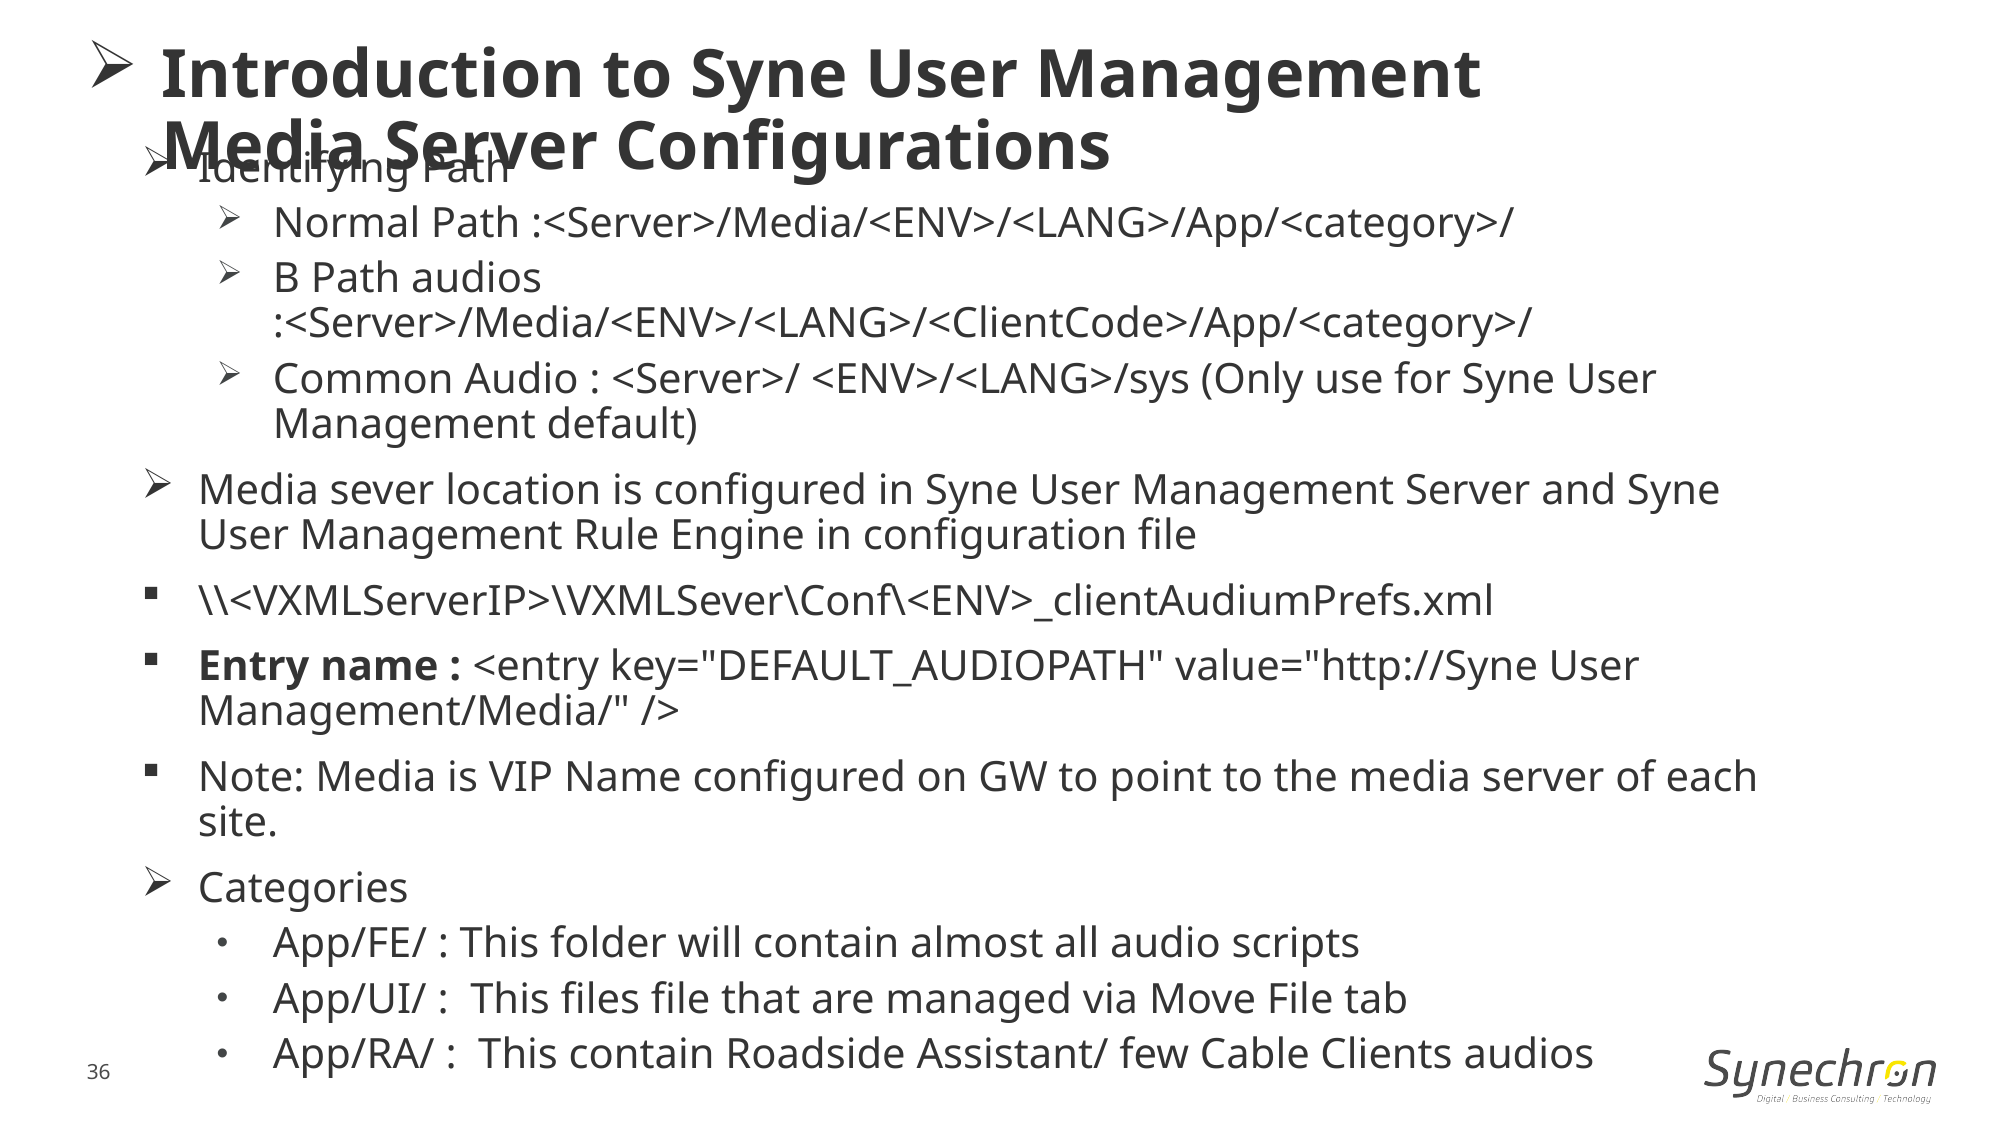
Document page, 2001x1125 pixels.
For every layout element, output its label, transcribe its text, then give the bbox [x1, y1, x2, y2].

list Introduction to Syne User Management Media Server Configurations [86, 32, 1675, 102]
list Identifying Path Normal Path :<Server>/Media/<ENV>/<LANG>/App/<category>/ B Path audios :<Server>/Media/<ENV>/<LANG>/<ClientCode>/App/<category>/ Common Audio : <Server>/ <ENV>/<LANG>/sys (Only use for Syne User Management default) Media sever location is configured in Syne User Management Server and Syne User Management Rule Engine in configuration file \\<VXMLServerIP>\VXMLSever\Conf\<ENV>_clientAudiumPrefs.xml Entry name : <entry key="DEFAULT_AUDIOPATH" value="http://Syne User Management/Media/" /> Note: Media is VIP Name configured on GW to point to the media server of each site. Categories App/FE/ : This folder will contain almost all audio scripts App/UI/ : This files file that are managed via Move File tab App/RA/ : This contain Roadside Assistant/ few Cable Clients audios [126, 138, 1799, 977]
picture [1704, 1048, 1936, 1104]
slide_number 36 [86, 1042, 151, 1103]
